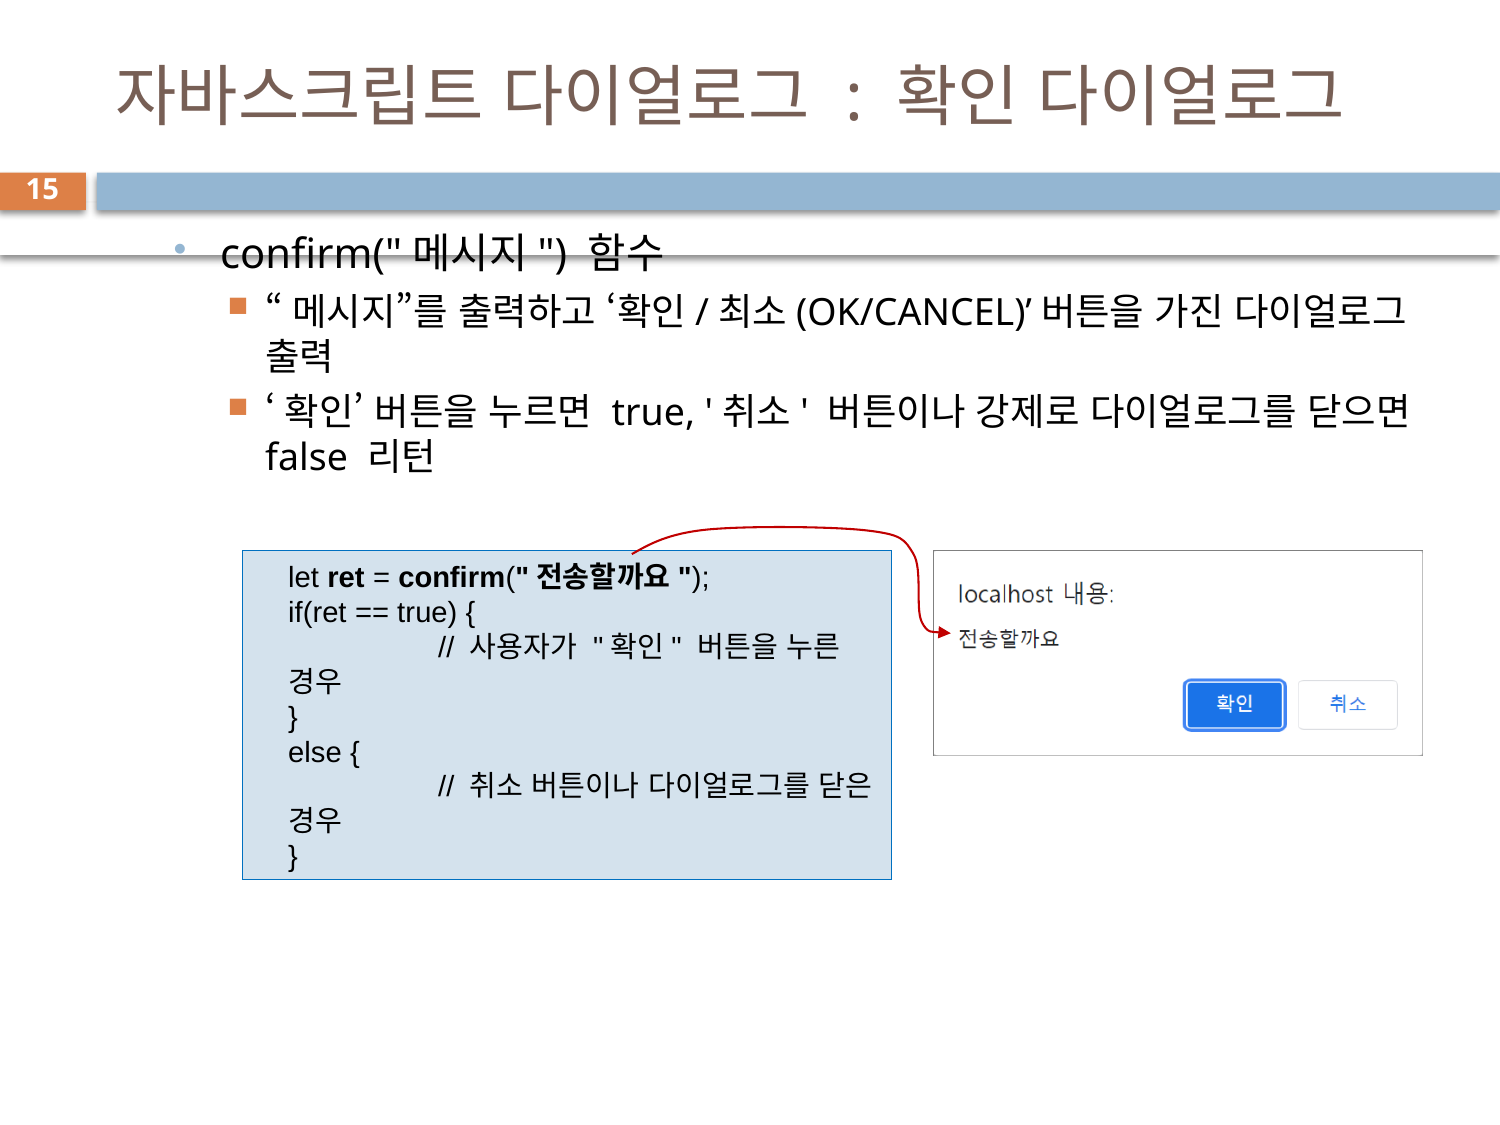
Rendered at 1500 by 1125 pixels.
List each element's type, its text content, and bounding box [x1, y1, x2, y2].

text_box [631, 525, 927, 632]
list confirm("메시지") 함수 “메시지”를 출력하고 ‘확인/최소(OK/CANCEL)’버튼을 가진 다이얼로그 출력 ‘확인’ 버튼을 누르면 true, '취소' 버튼이나 강제로 다이얼로그를 닫으면 false 리턴 [100, 219, 1438, 1047]
slide_number 15 [0, 170, 87, 211]
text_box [932, 550, 1424, 756]
title 자바스크립트 다이얼로그 : 확인 다이얼로그 [100, 37, 1438, 149]
text_box let ret = confirm("전송할까요"); if(ret == true) { // 사용자가 "확인" 버튼을 누른 경우 } else { // 취소 버튼이나 다이얼로그를 닫은 경우 } [242, 550, 892, 880]
